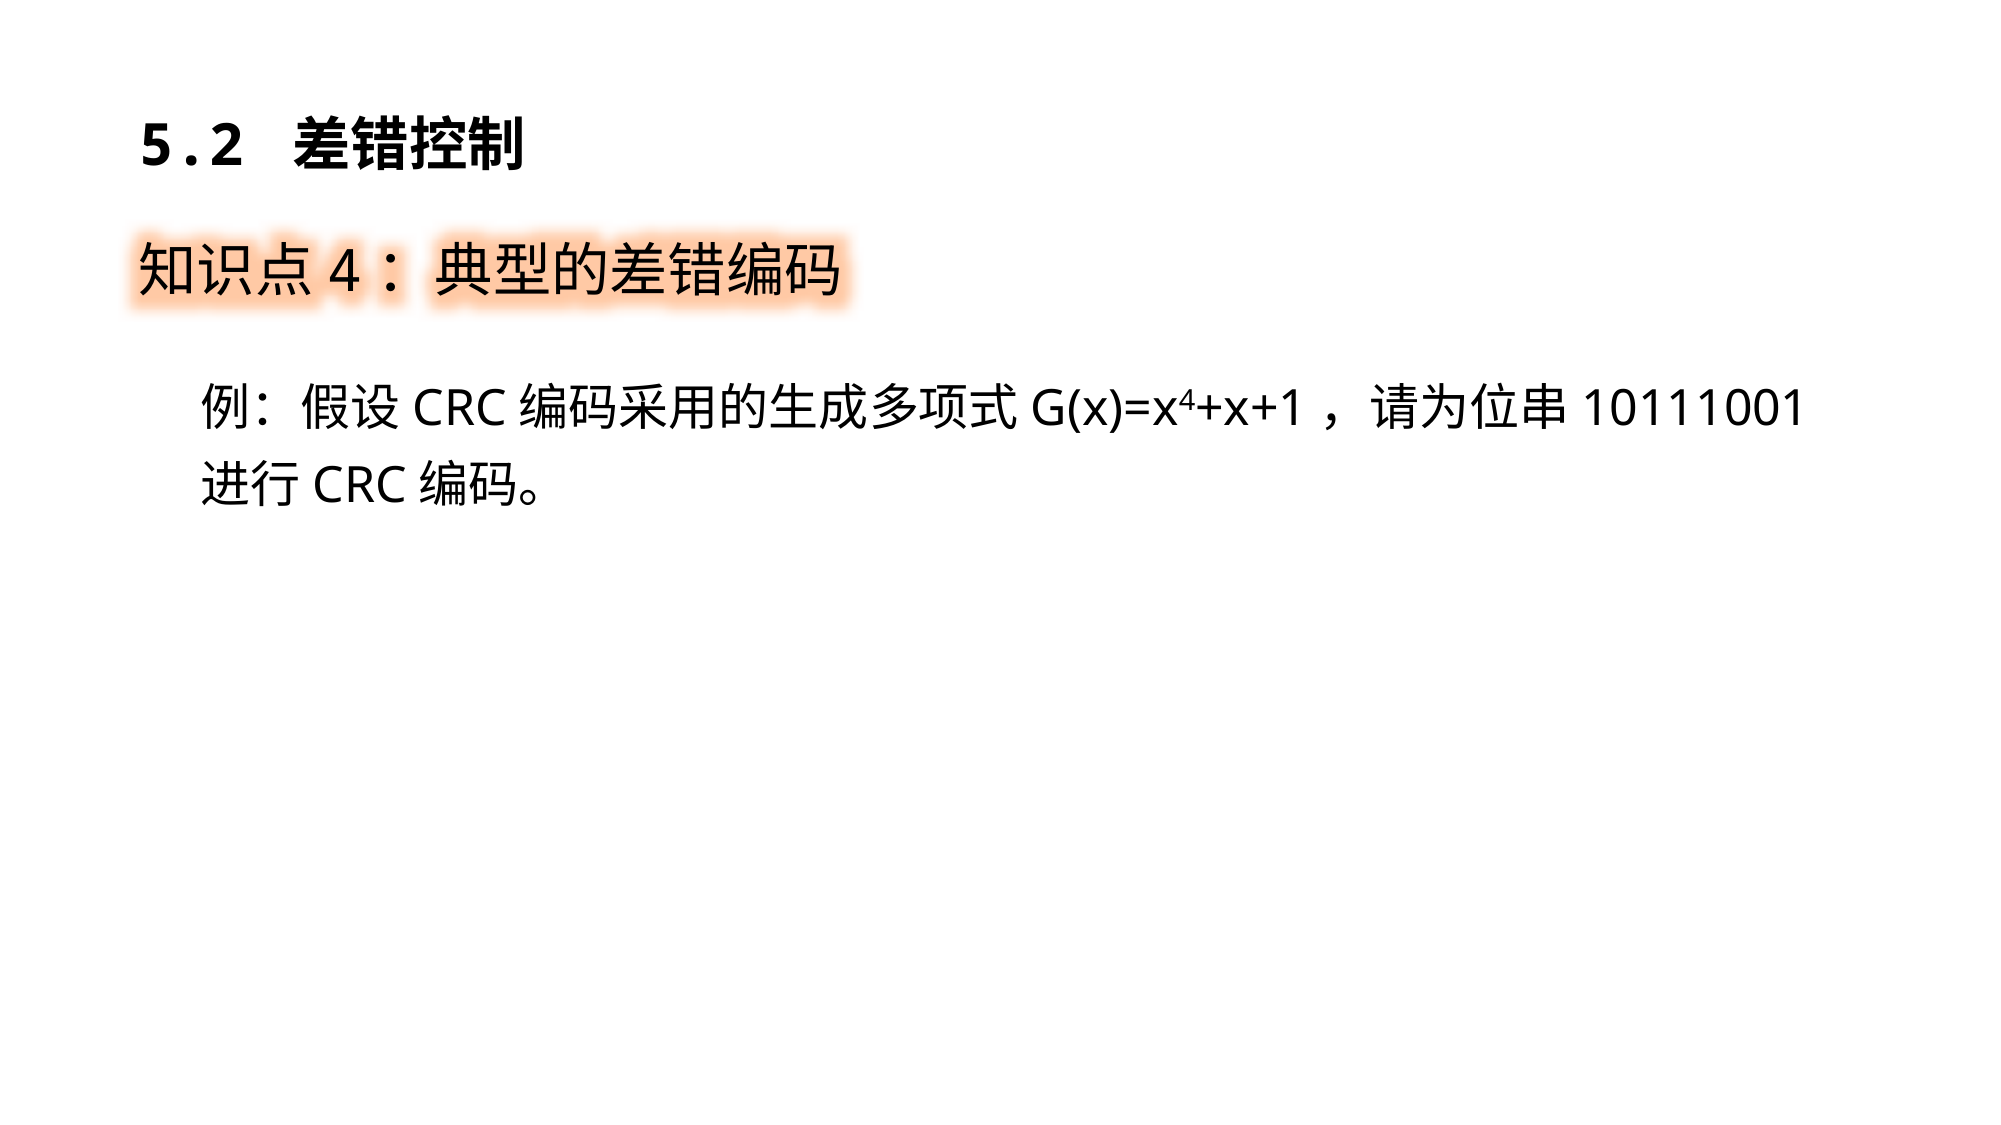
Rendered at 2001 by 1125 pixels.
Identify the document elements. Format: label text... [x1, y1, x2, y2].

text_box 例：假设CRC编码采用的生成多项式G(x)=x4+x+1，请为位串10111001进行CRC编码。 [186, 350, 1827, 520]
text_box L=800bit R=1Gbit/s v=200000km/s 求D？ D=（(L/R)*v）/2=80m [114, 166, 1954, 339]
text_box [118, 170, 1949, 335]
text_box 5.2 差错控制 [120, 97, 1568, 152]
text_box 知识点4：典型的差错编码 [120, 172, 1945, 329]
